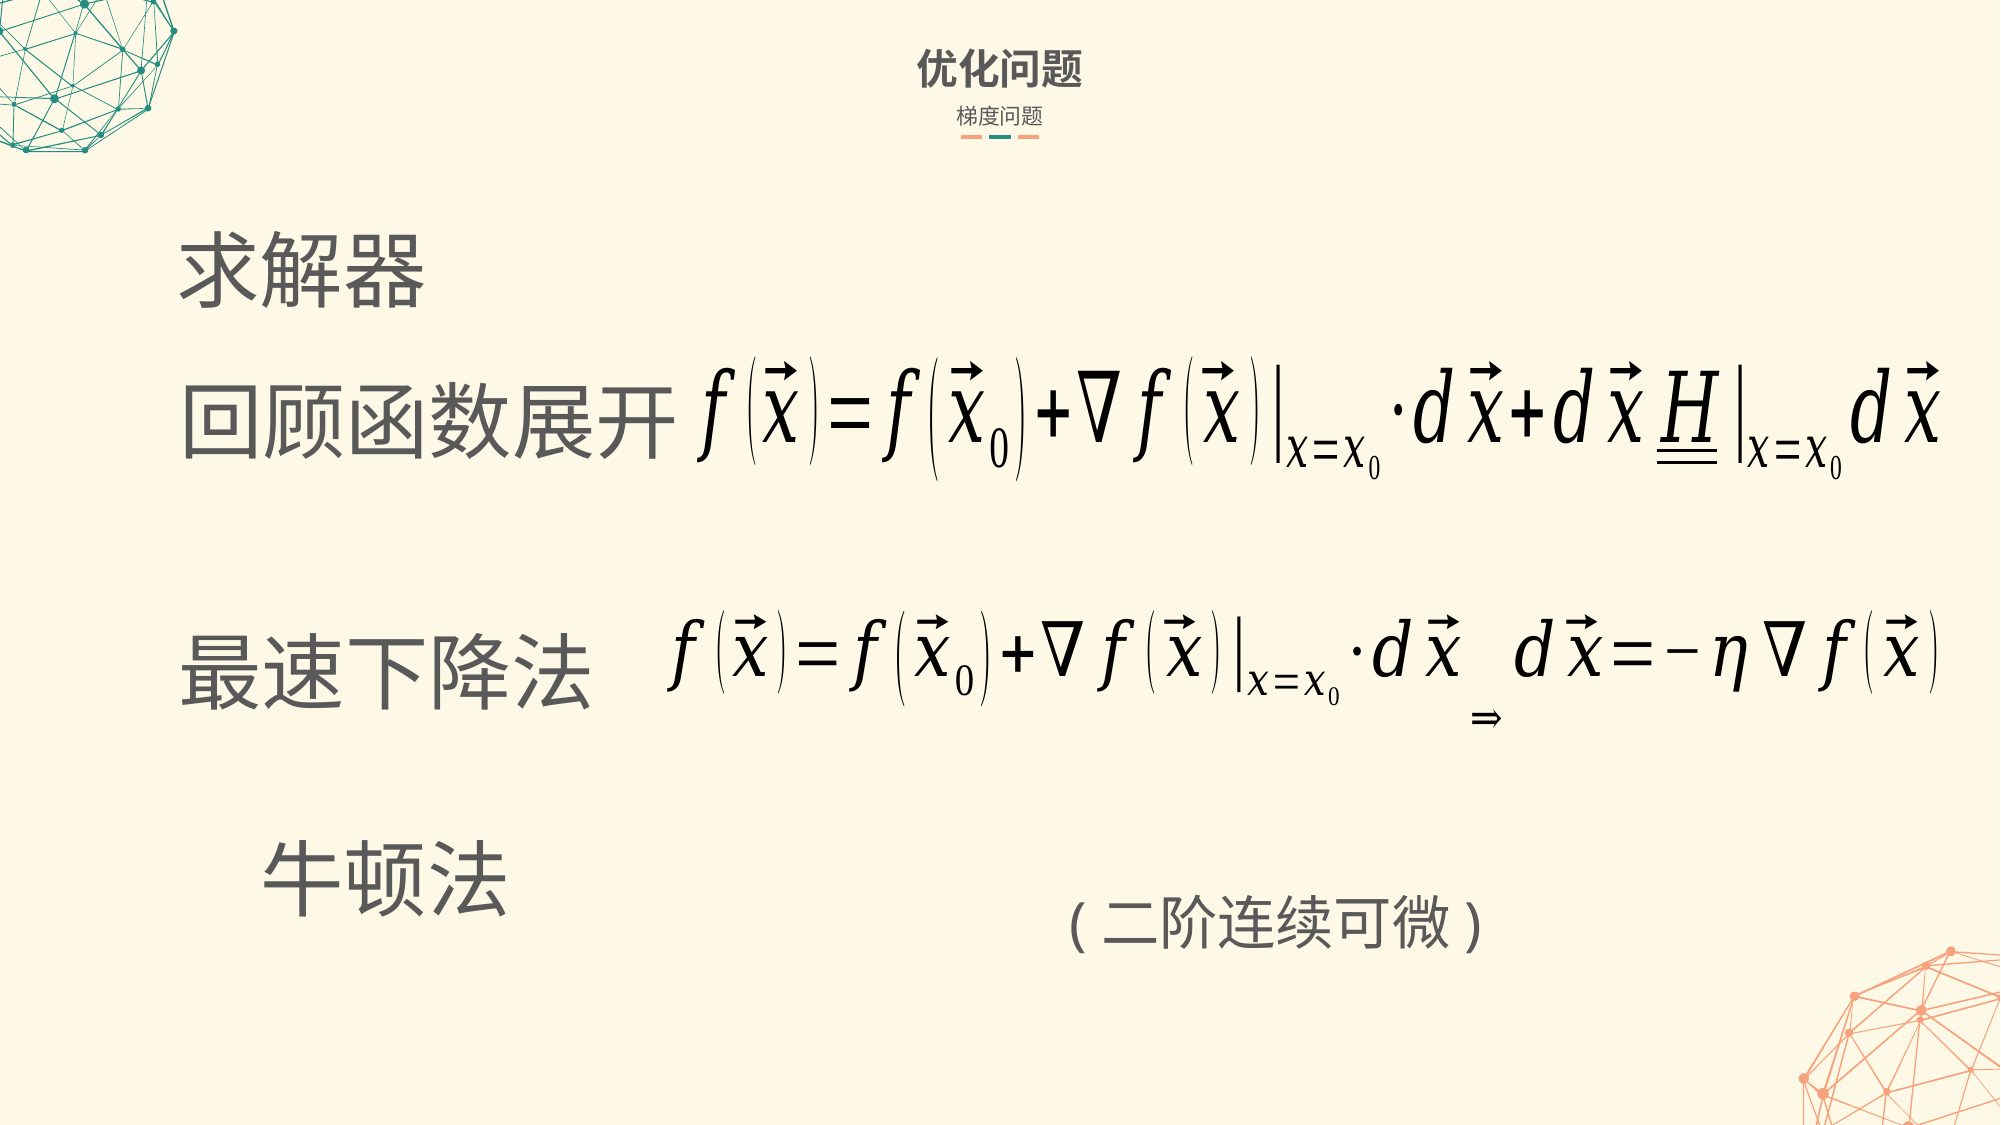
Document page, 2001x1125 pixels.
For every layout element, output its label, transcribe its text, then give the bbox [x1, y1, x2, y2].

text_box 最速下降法 [163, 613, 610, 728]
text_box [960, 136, 1040, 154]
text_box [1798, 946, 2000, 1125]
text_box 回顾函数展开 [164, 362, 694, 477]
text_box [0, 0, 178, 154]
text_box 求解器 [162, 211, 442, 326]
text_box 优化问题 [901, 35, 1099, 87]
text_box 梯度问题 [737, 87, 1263, 137]
text_box 牛顿法 [245, 820, 526, 935]
